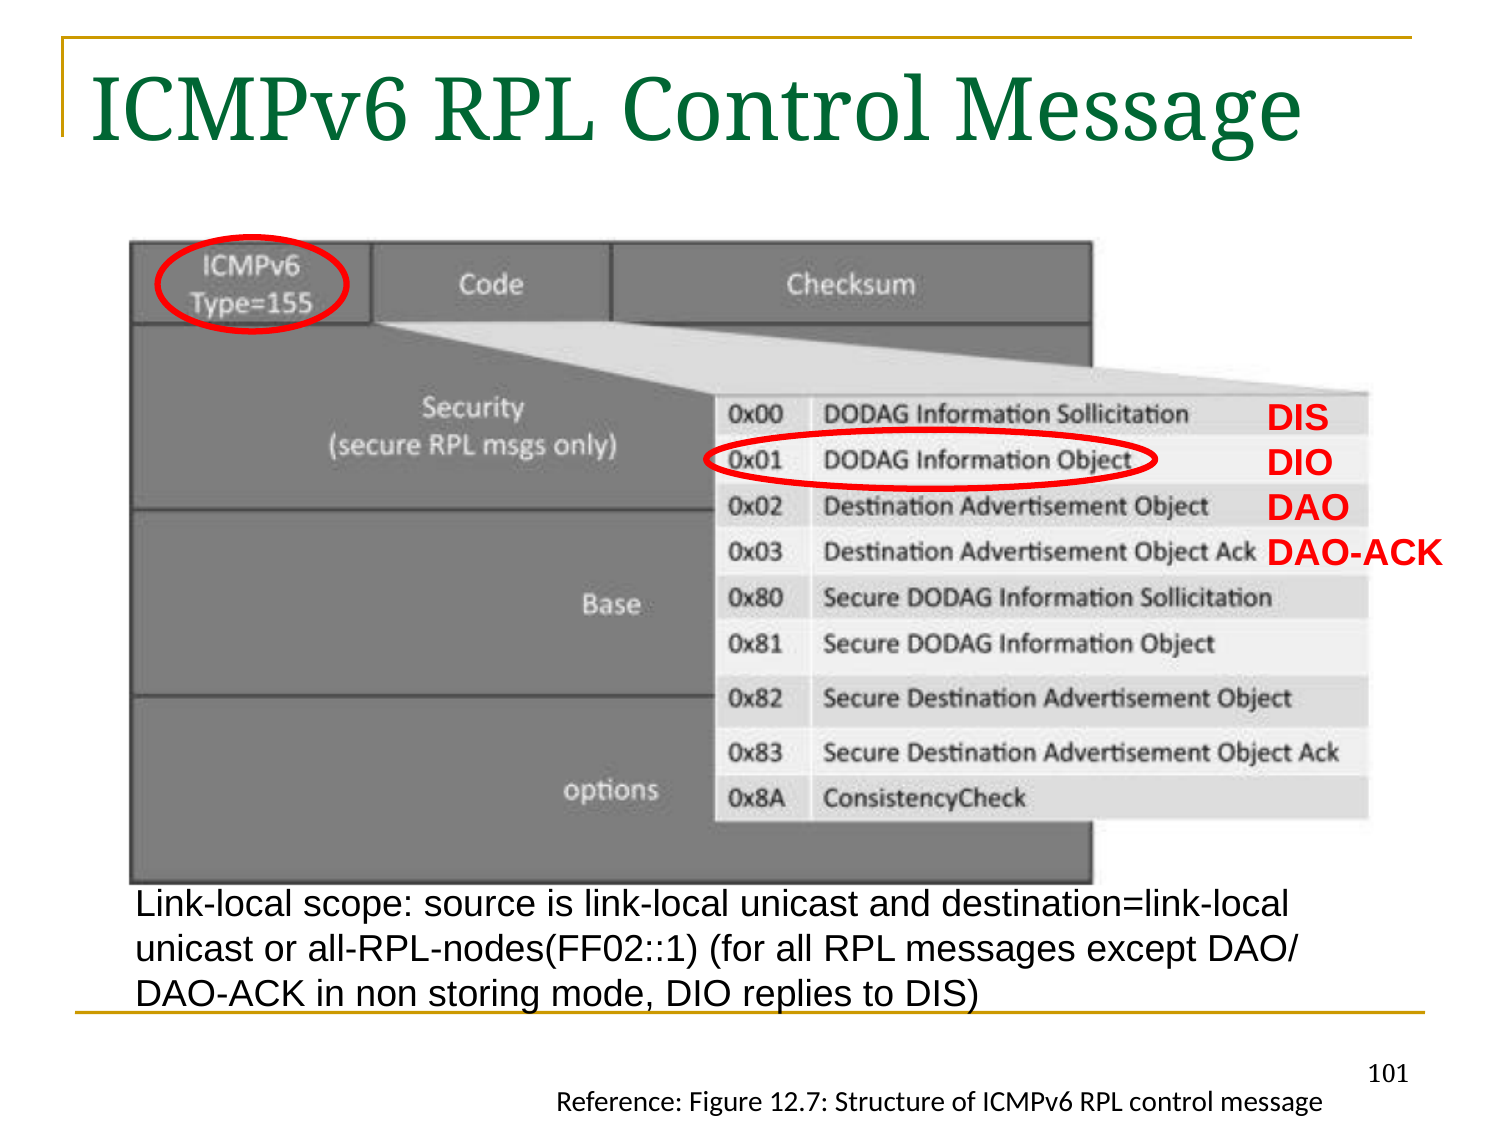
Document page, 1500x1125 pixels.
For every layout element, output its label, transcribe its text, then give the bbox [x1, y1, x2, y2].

title ICMPv6 RPL Control Message [75, 45, 1425, 233]
text_box DIS DIO DAO DAO-ACK [1383, 385, 1459, 581]
text_box Reference: Figure 12.7: Structure of ICMPv6 RPL control message [541, 1074, 1339, 1125]
slide_number 101 [1074, 1023, 1426, 1100]
text_box Link-local scope: source is link-local unicast and destination=link-local unicast or all-RPL-nodes(FF02::1) (for all RPL messages except DAO/ DAO-ACK in non storing mode, DIO replies to DIS) [120, 871, 1444, 1022]
picture [120, 231, 1380, 894]
